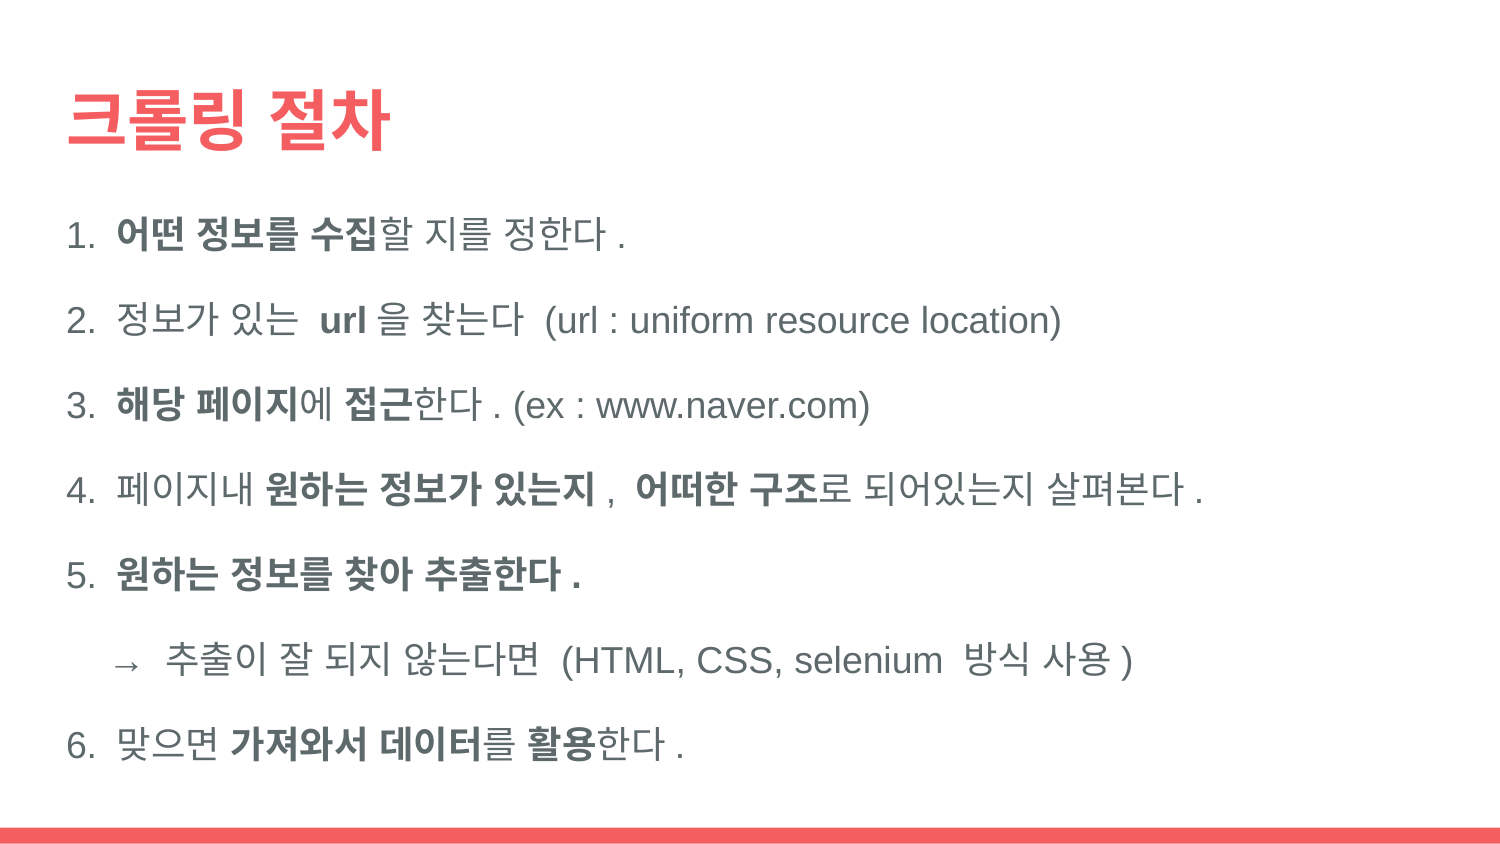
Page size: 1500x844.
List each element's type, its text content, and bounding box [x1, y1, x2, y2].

list 1. 어떤 정보를 수집할 지를 정한다. 2. 정보가 있는 url을 찾는다 (url : uniform resource location) 3. 해당 페이지에 접근한다. (ex : www.naver.com) 4. 페이지내 원하는 정보가 있는지, 어떠한 구조로 되어있는지 살펴본다. 5. 원하는 정보를 찾아 추출한다. → 추출이 잘 되지 않는다면 (HTML, CSS, selenium 방식 사용) 6. 맞으면 가져와서 데이터를 활용한다. [51, 189, 1449, 750]
title 크롤링 절차 [51, 64, 1449, 167]
